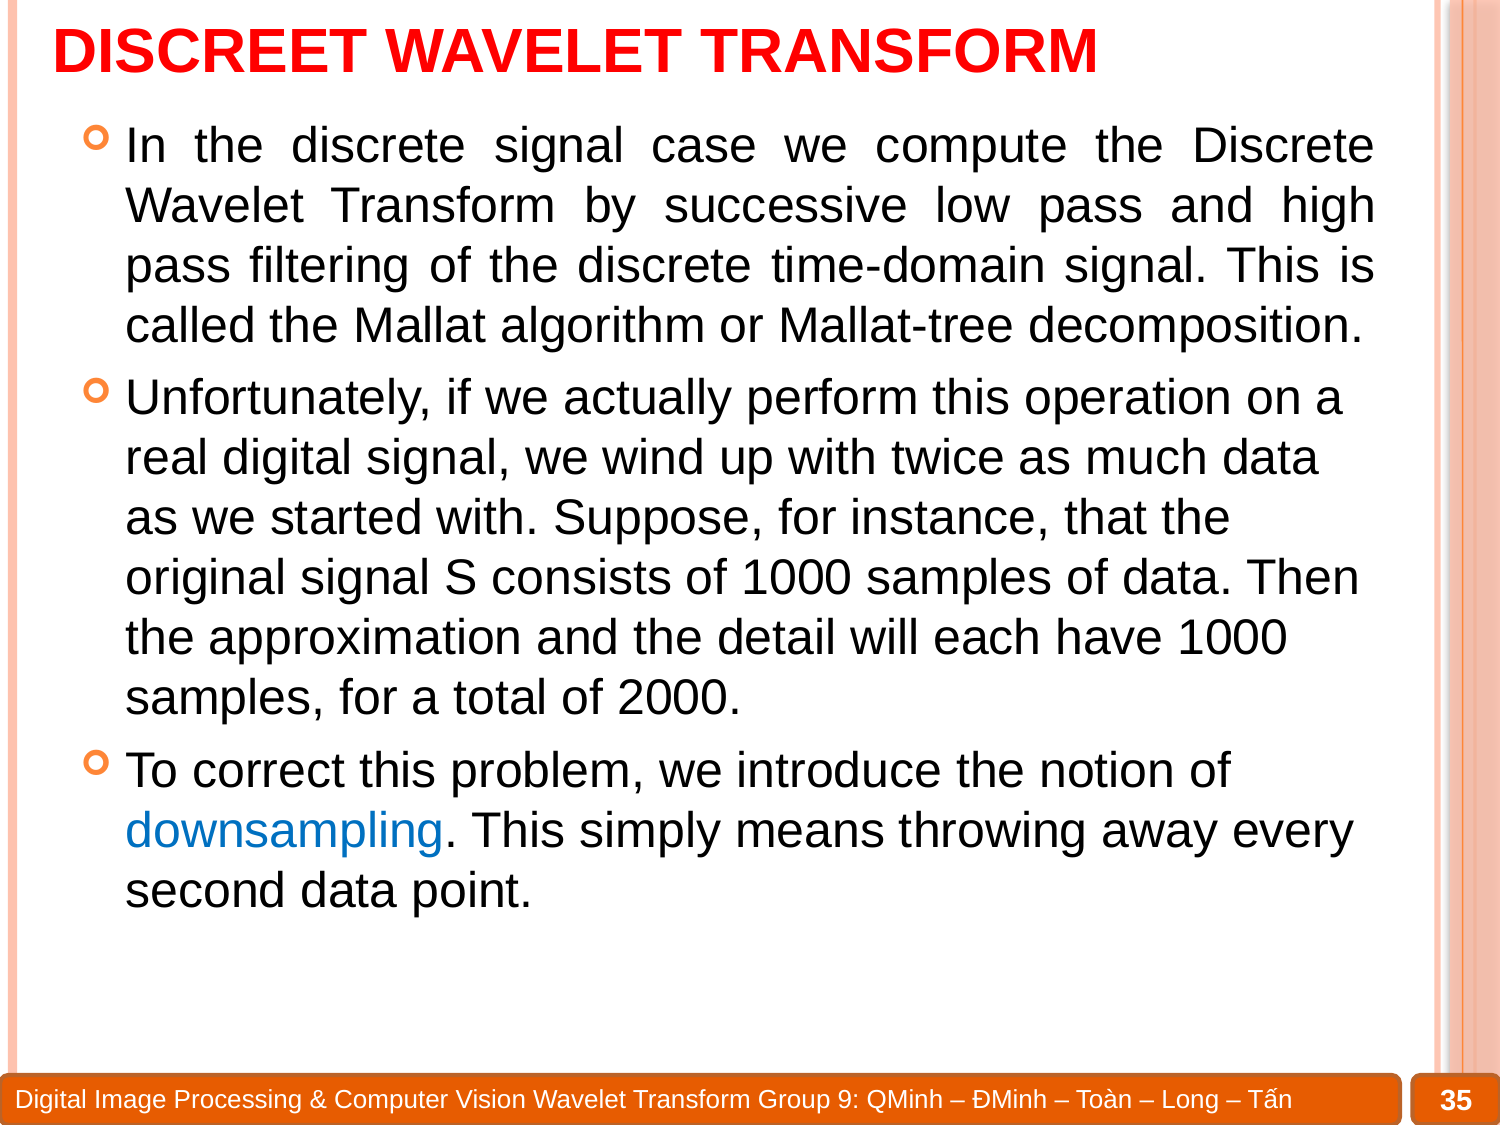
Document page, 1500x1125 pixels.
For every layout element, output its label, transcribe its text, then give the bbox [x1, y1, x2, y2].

title DISCREET WAVELET TRANSFORM [37, 12, 1425, 93]
slide_number 35 [1412, 1074, 1500, 1123]
list In the discrete signal case we compute the Discrete Wavelet Transform by successive low pass and high pass filtering of the discrete time-domain signal. This is called the Mallat algorithm or Mallat-tree decomposition. Unfortunately, if we actually perform this operation on a real digital signal, we wind up with twice as much data as we started with. Suppose, for instance, that the original signal S consists of 1000 samples of data. Then the approximation and the detail will each have 1000 samples, for a total of 2000. To correct this problem, we introduce the notion of downsampling. This simply means throwing away every second data point. [65, 105, 1391, 1018]
